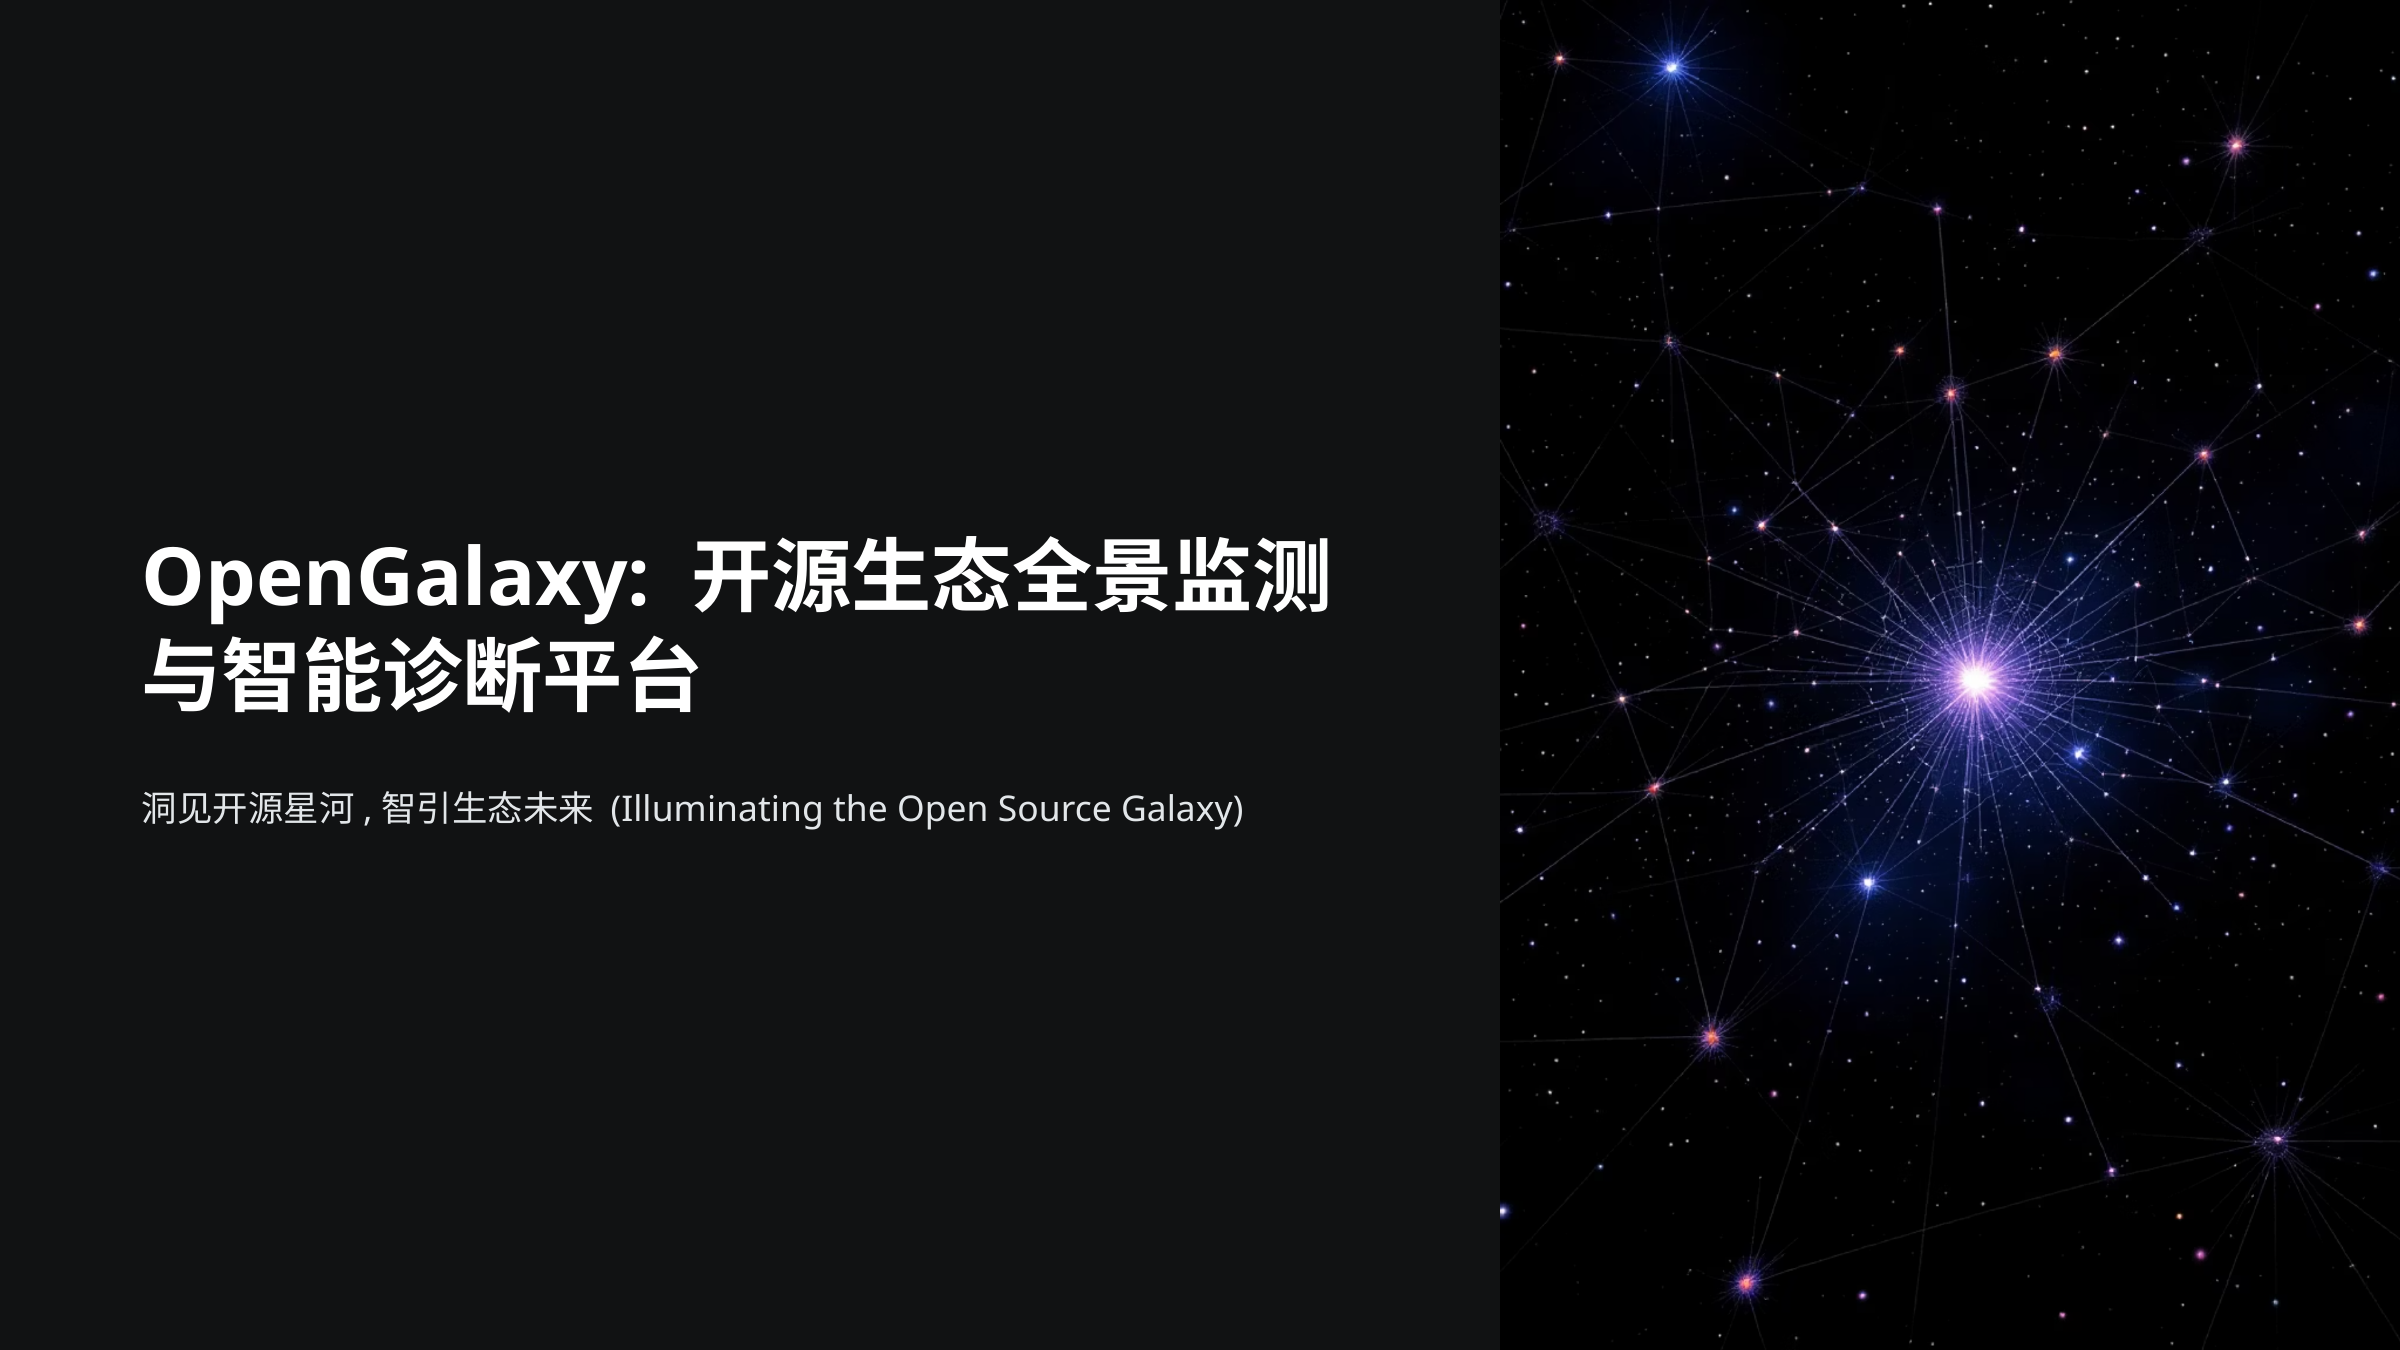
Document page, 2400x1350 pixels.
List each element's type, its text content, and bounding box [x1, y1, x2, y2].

picture [1499, 0, 2400, 1350]
text_box OpenGalaxy: 开源生态全景监测与智能诊断平台 [141, 521, 1359, 723]
text_box 洞见开源星河,智引生态未来 (Illuminating the Open Source Galaxy) [141, 775, 1359, 829]
